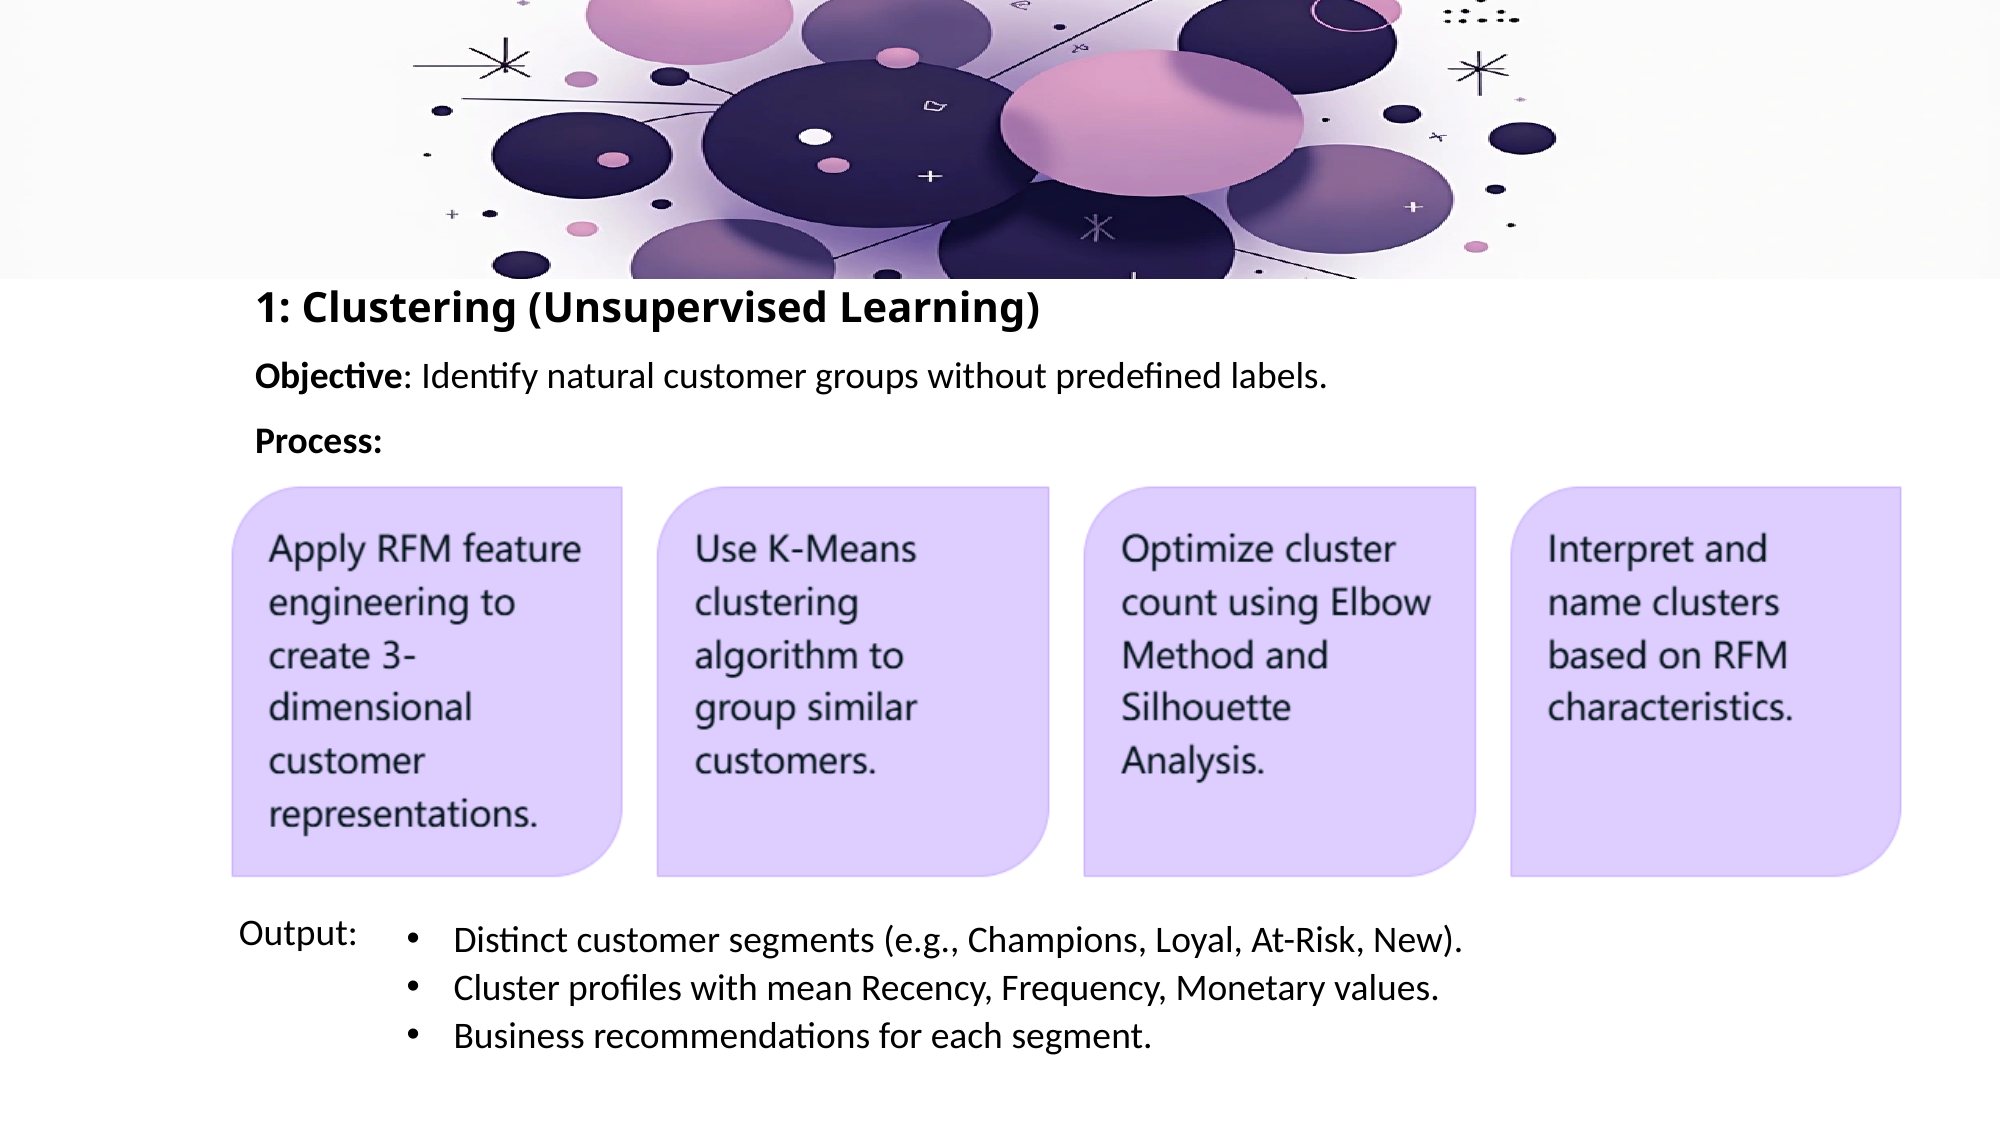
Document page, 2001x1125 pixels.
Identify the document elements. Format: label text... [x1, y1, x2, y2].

text_box Distinct customer segments (e.g., Champions, Loyal, At-Risk, New). [391, 907, 1791, 955]
picture [0, 0, 2000, 279]
text_box Objective: Identify natural customer groups without predefined labels. [240, 343, 1699, 403]
text_box Process: [240, 408, 1241, 468]
picture [196, 468, 1936, 896]
text_box Business recommendations for each segment. [391, 1003, 1392, 1064]
text_box Cluster profiles with mean Recency, Frequency, Monetary values. [391, 955, 1791, 1016]
text_box Output: [224, 900, 1225, 960]
text_box 1: Clustering (Unsupervised Learning) [240, 279, 1241, 338]
